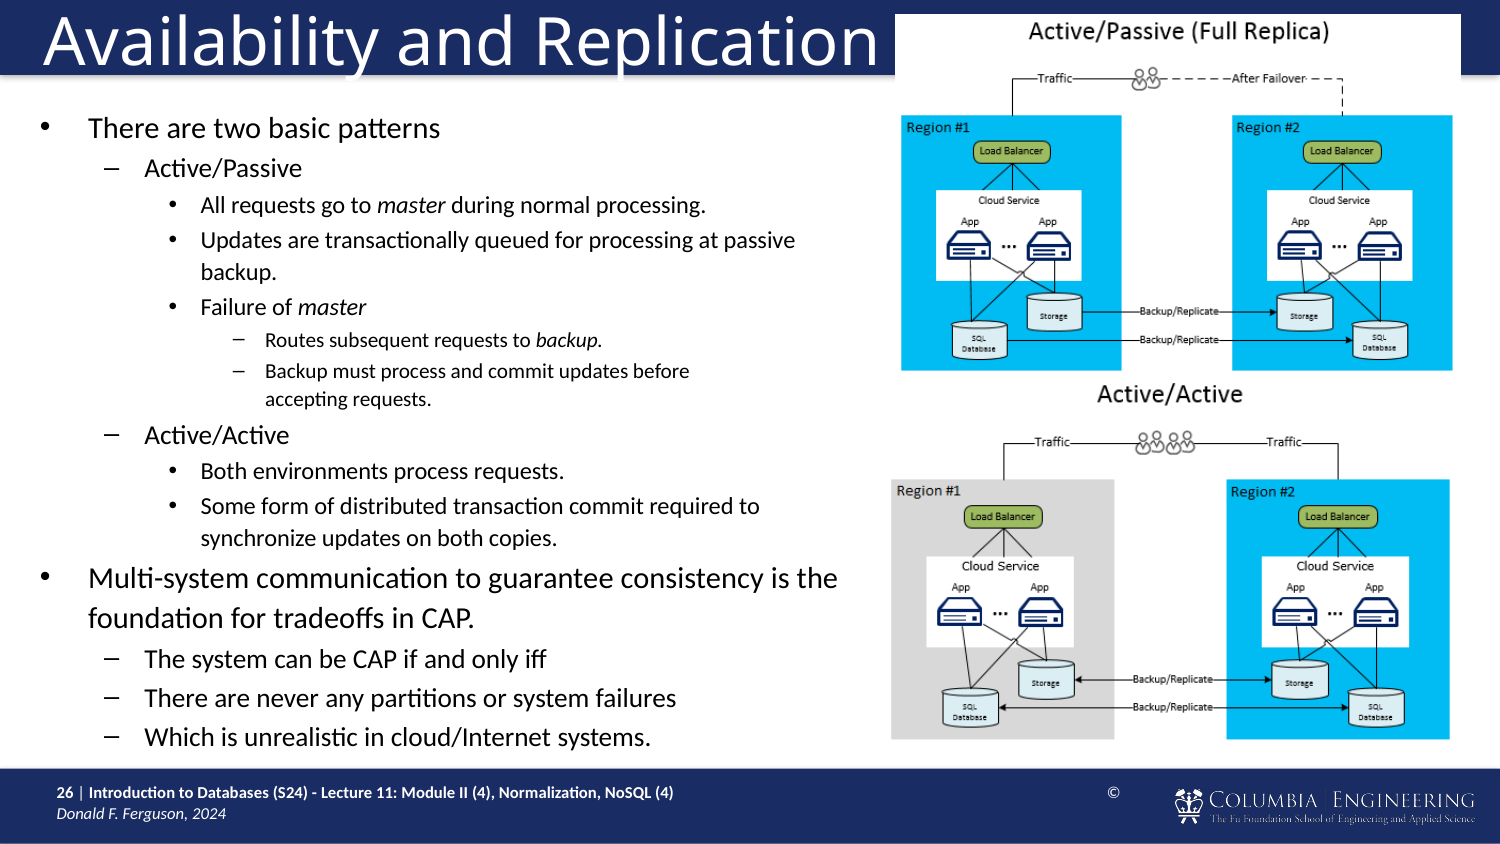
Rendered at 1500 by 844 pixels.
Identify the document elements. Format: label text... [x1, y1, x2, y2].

title Availability and Replication [28, 0, 1450, 73]
list There are two basic patterns Active/Passive All requests go to master during normal processing. Updates are transactionally queued for processing at passive backup. Failure of master Routes subsequent requests to backup. Backup must process and commit updates before accepting requests. Active/Active Both environments process requests. Some form of distributed transaction commit required to synchronize updates on both copies. Multi-system communication to guarantee consistency is the foundation for tradeoffs in CAP. The system can be CAP if and only iff There are never any partitions or system failures Which is unrealistic in cloud/Internet systems. [24, 96, 875, 760]
picture [887, 381, 1454, 748]
picture [895, 14, 1462, 379]
